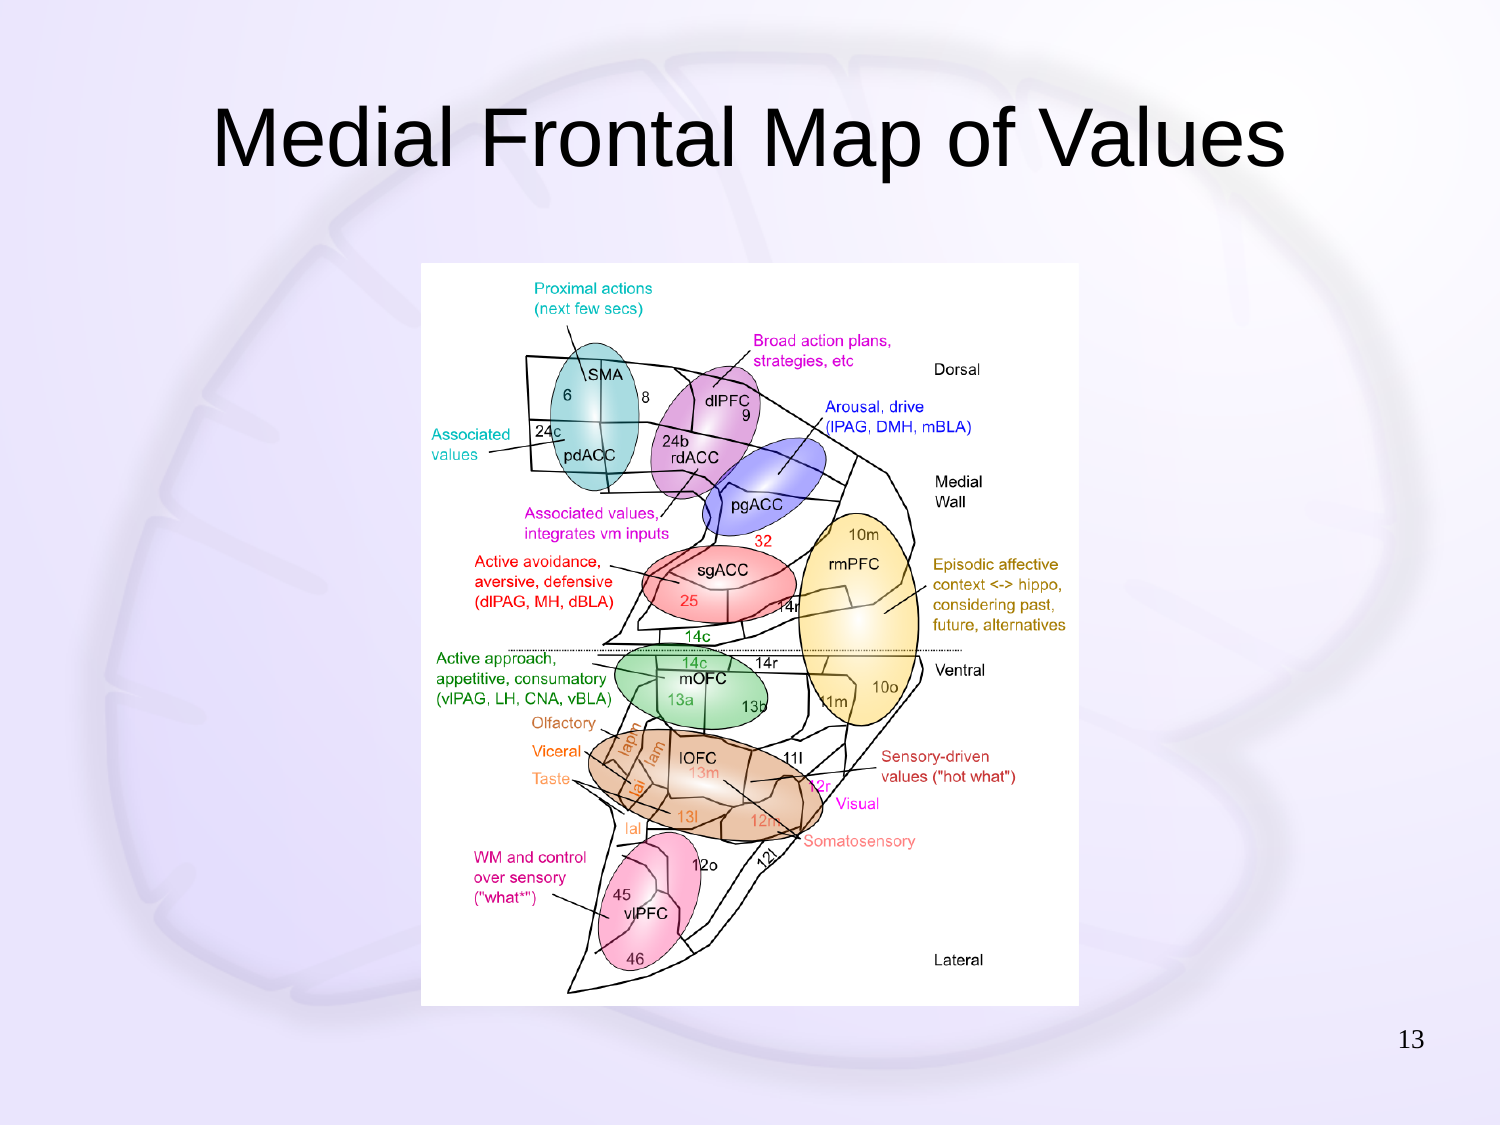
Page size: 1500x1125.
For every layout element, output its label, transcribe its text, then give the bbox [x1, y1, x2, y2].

picture [0, 0, 1500, 1125]
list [421, 263, 1079, 1006]
slide_number 13 [1075, 1024, 1425, 1103]
title Medial Frontal Map of Values [74, 44, 1425, 233]
